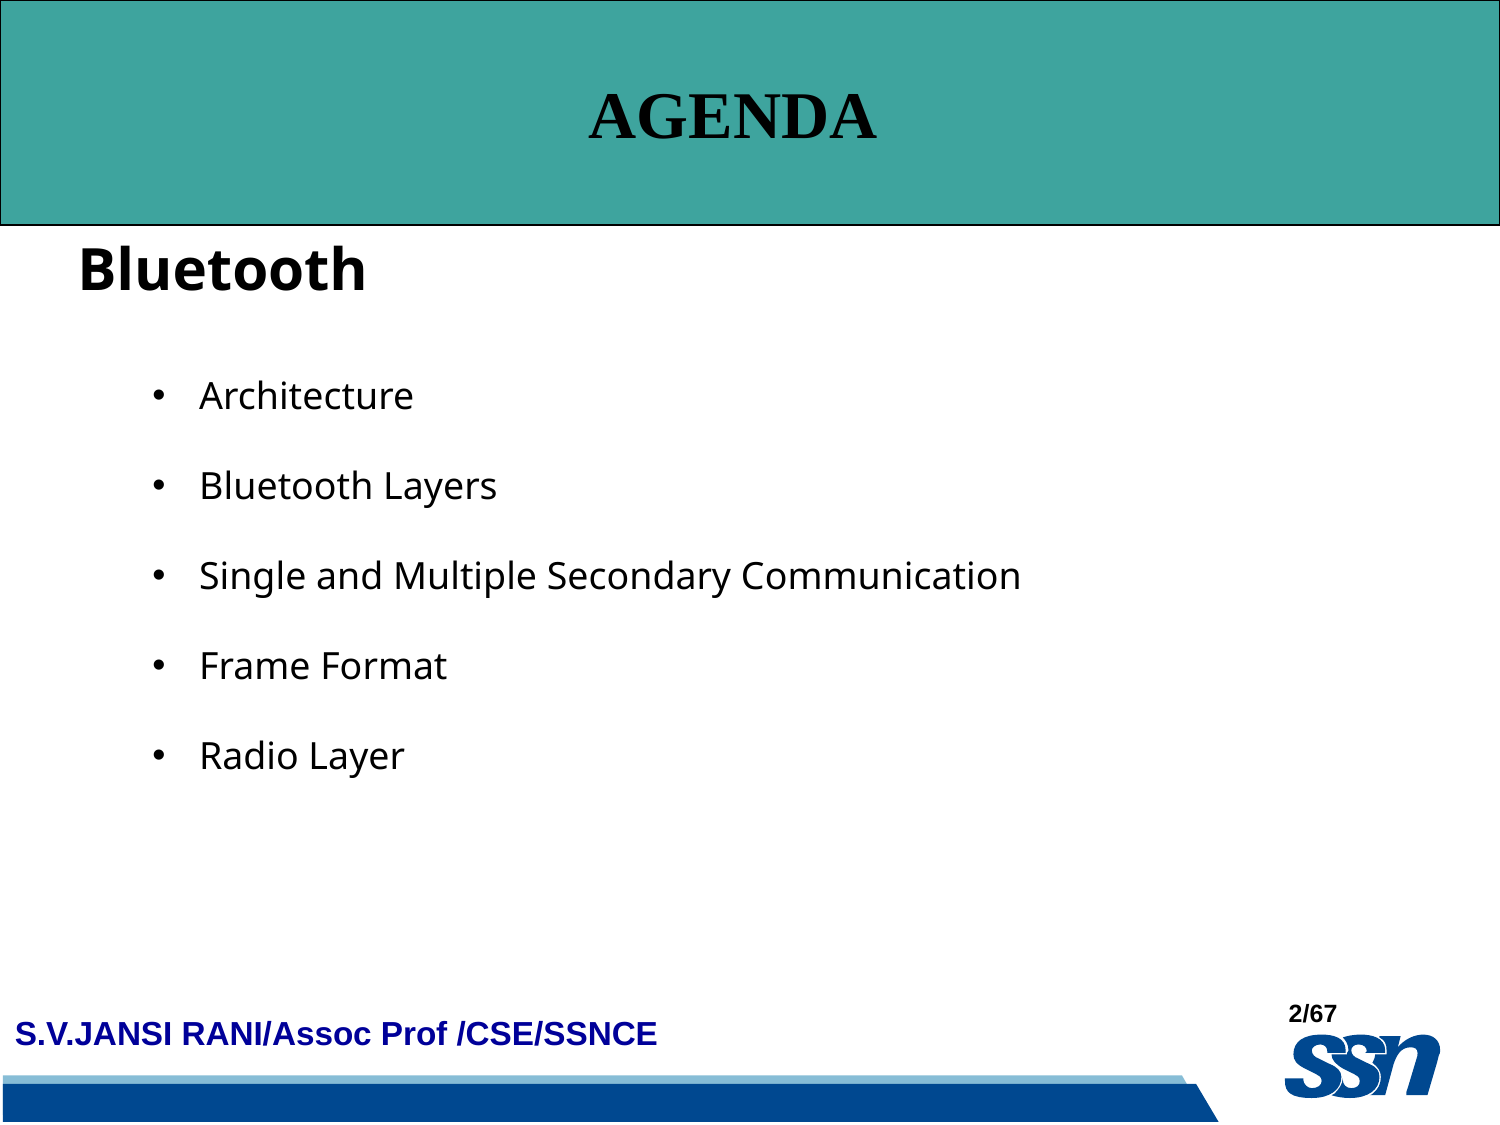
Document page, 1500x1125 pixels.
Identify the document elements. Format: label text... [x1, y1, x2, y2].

text_box Bluetooth Architecture Bluetooth Layers Single and Multiple Secondary Communication Frame Format Radio Layer [62, 224, 1388, 920]
text_box AGENDA [557, 64, 893, 160]
text_box [0, 0, 1500, 225]
text_box [1349, 1050, 1381, 1111]
